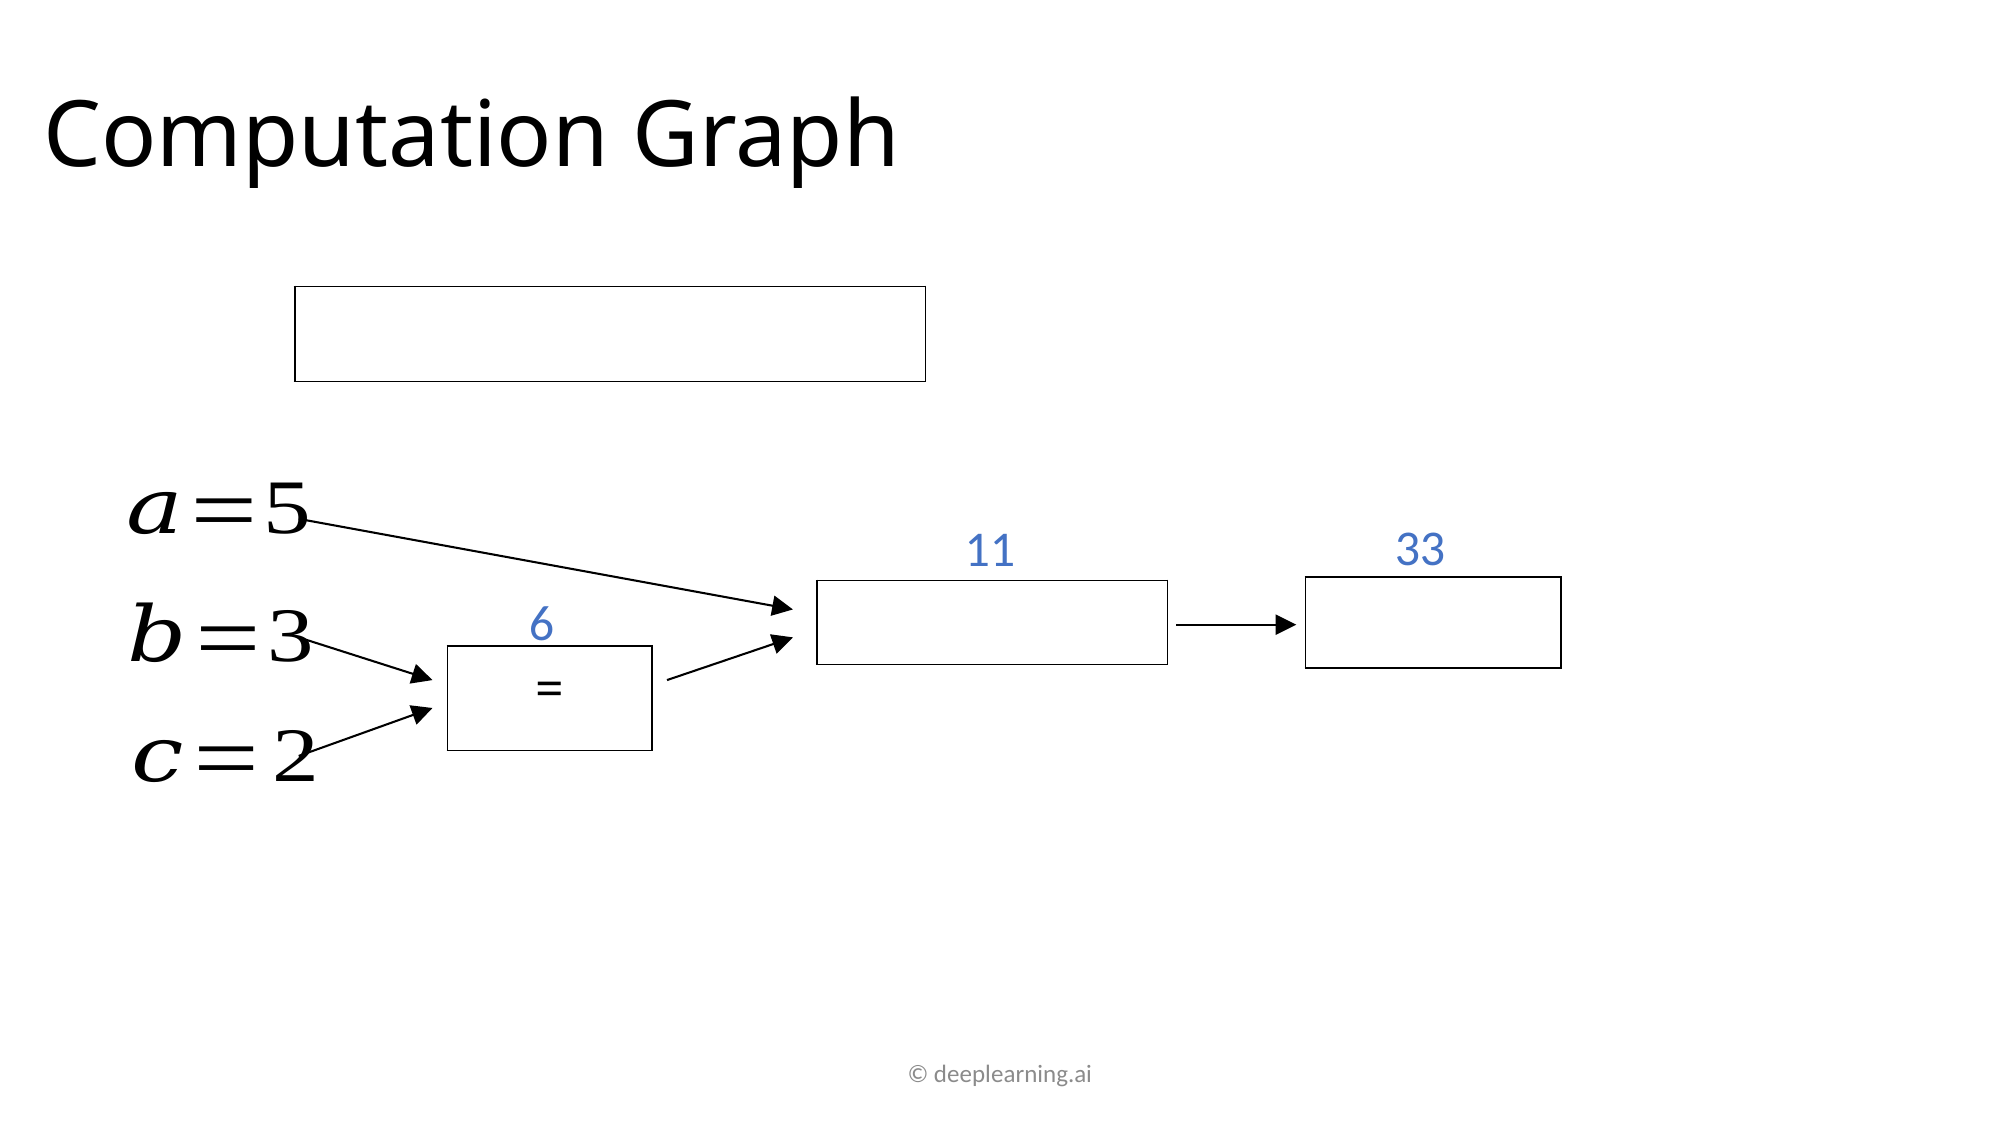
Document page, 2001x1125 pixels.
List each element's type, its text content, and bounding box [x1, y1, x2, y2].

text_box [298, 518, 793, 610]
text_box 33 [1379, 508, 1461, 584]
footer © deeplearning.ai [662, 1042, 1338, 1103]
text_box 11 [949, 508, 1031, 584]
title Computation Graph [28, 28, 1754, 246]
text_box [298, 637, 433, 680]
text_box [666, 637, 793, 680]
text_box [298, 707, 433, 756]
text_box 6 [514, 610, 570, 658]
